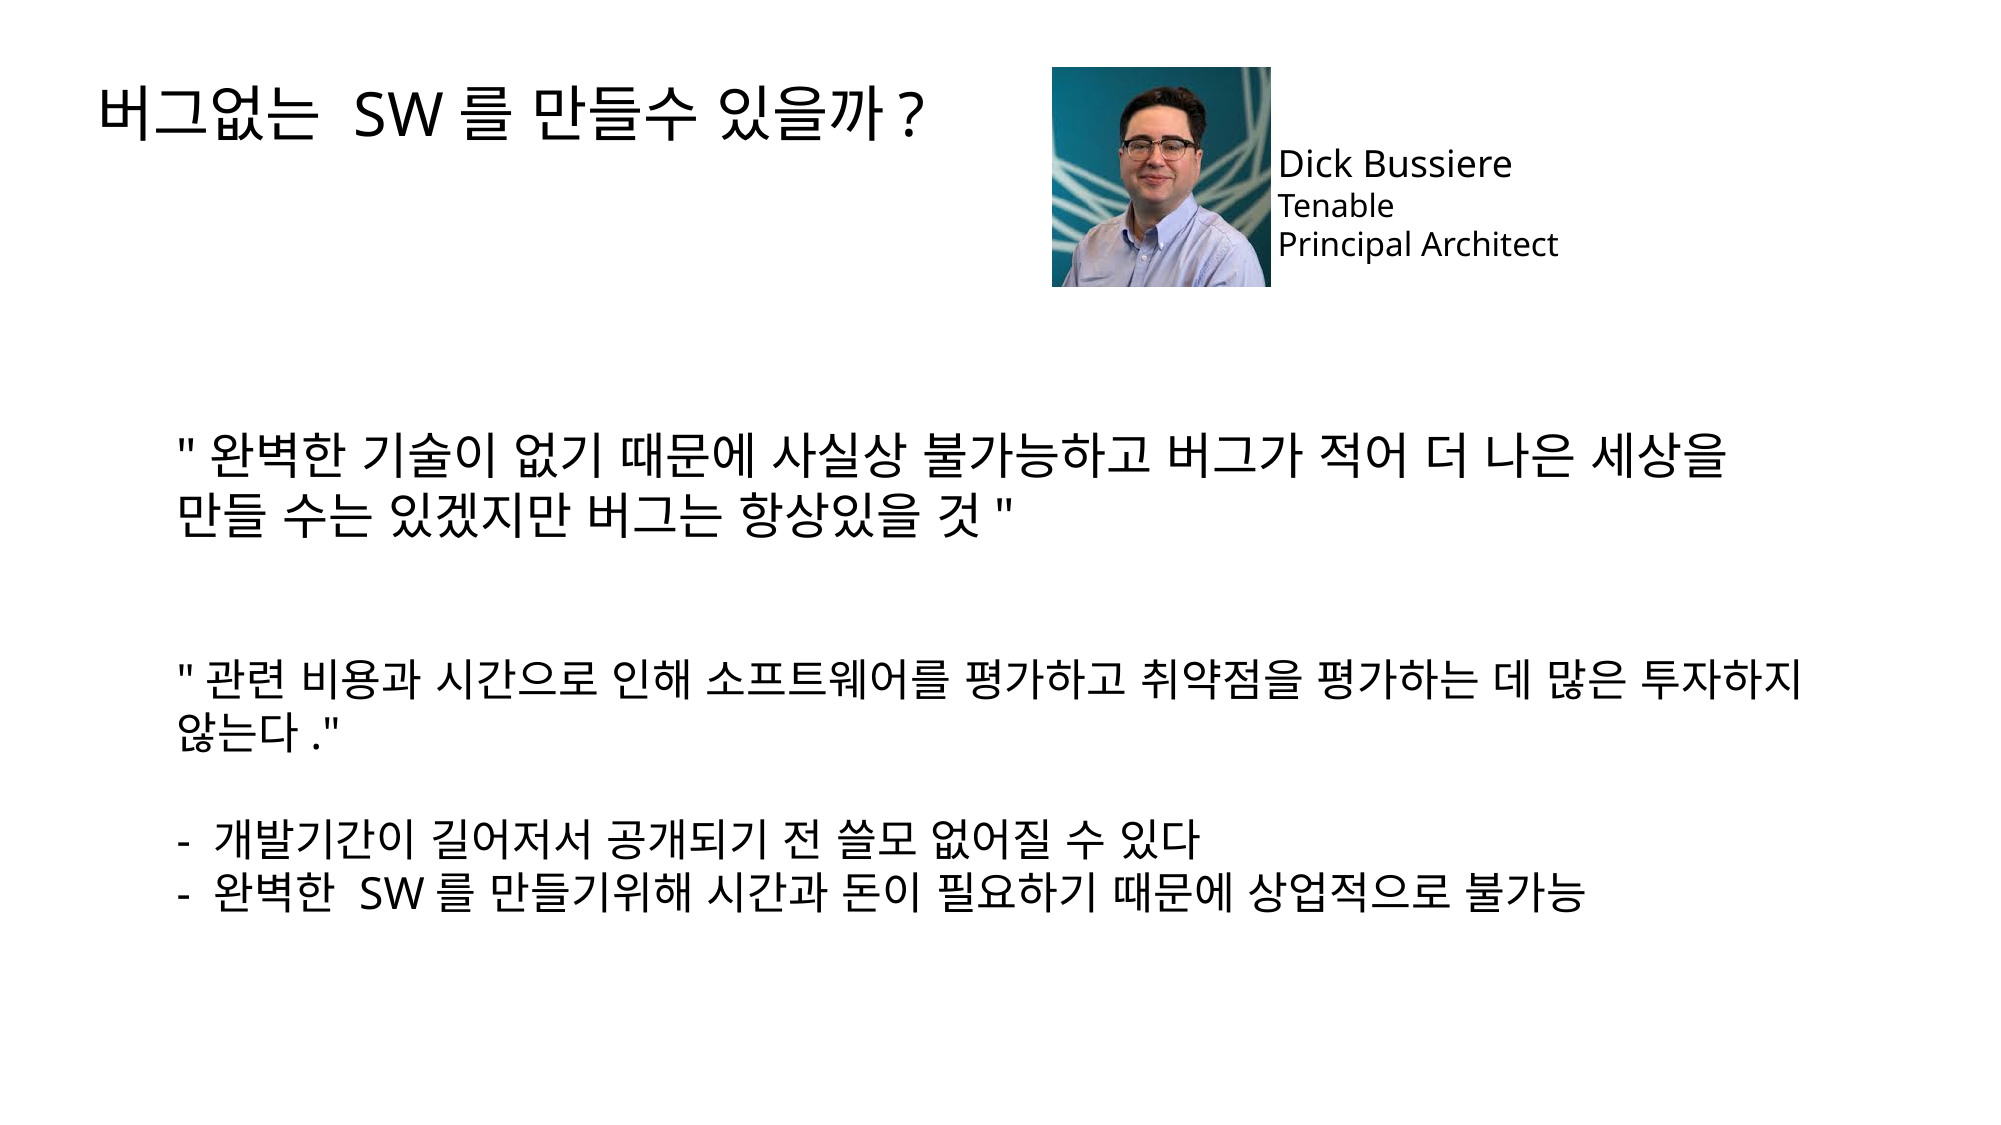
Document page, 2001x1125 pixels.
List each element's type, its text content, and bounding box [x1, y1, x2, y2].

text_box "완벽한 기술이 없기 때문에 사실상 불가능하고 버그가 적어 더 나은 세상을 만들 수는 있겠지만 버그는 항상있을 것" "관련 비용과 시간으로 인해 소프트웨어를 평가하고 취약점을 평가하는 데 많은 투자하지 않는다." - 개발기간이 길어저서 공개되기 전 쓸모 없어질 수 있다 - 완벽한 SW를 만들기위해 시간과 돈이 필요하기 때문에 상업적으로 불가능 [156, 404, 1844, 839]
text_box [1084, 822, 2000, 936]
picture [1052, 67, 1271, 287]
text_box 버그없는 SW를 만들수 있을까? [77, 55, 1053, 170]
text_box Dick Bussiere Tenable Principal Architect [1271, 120, 2000, 234]
